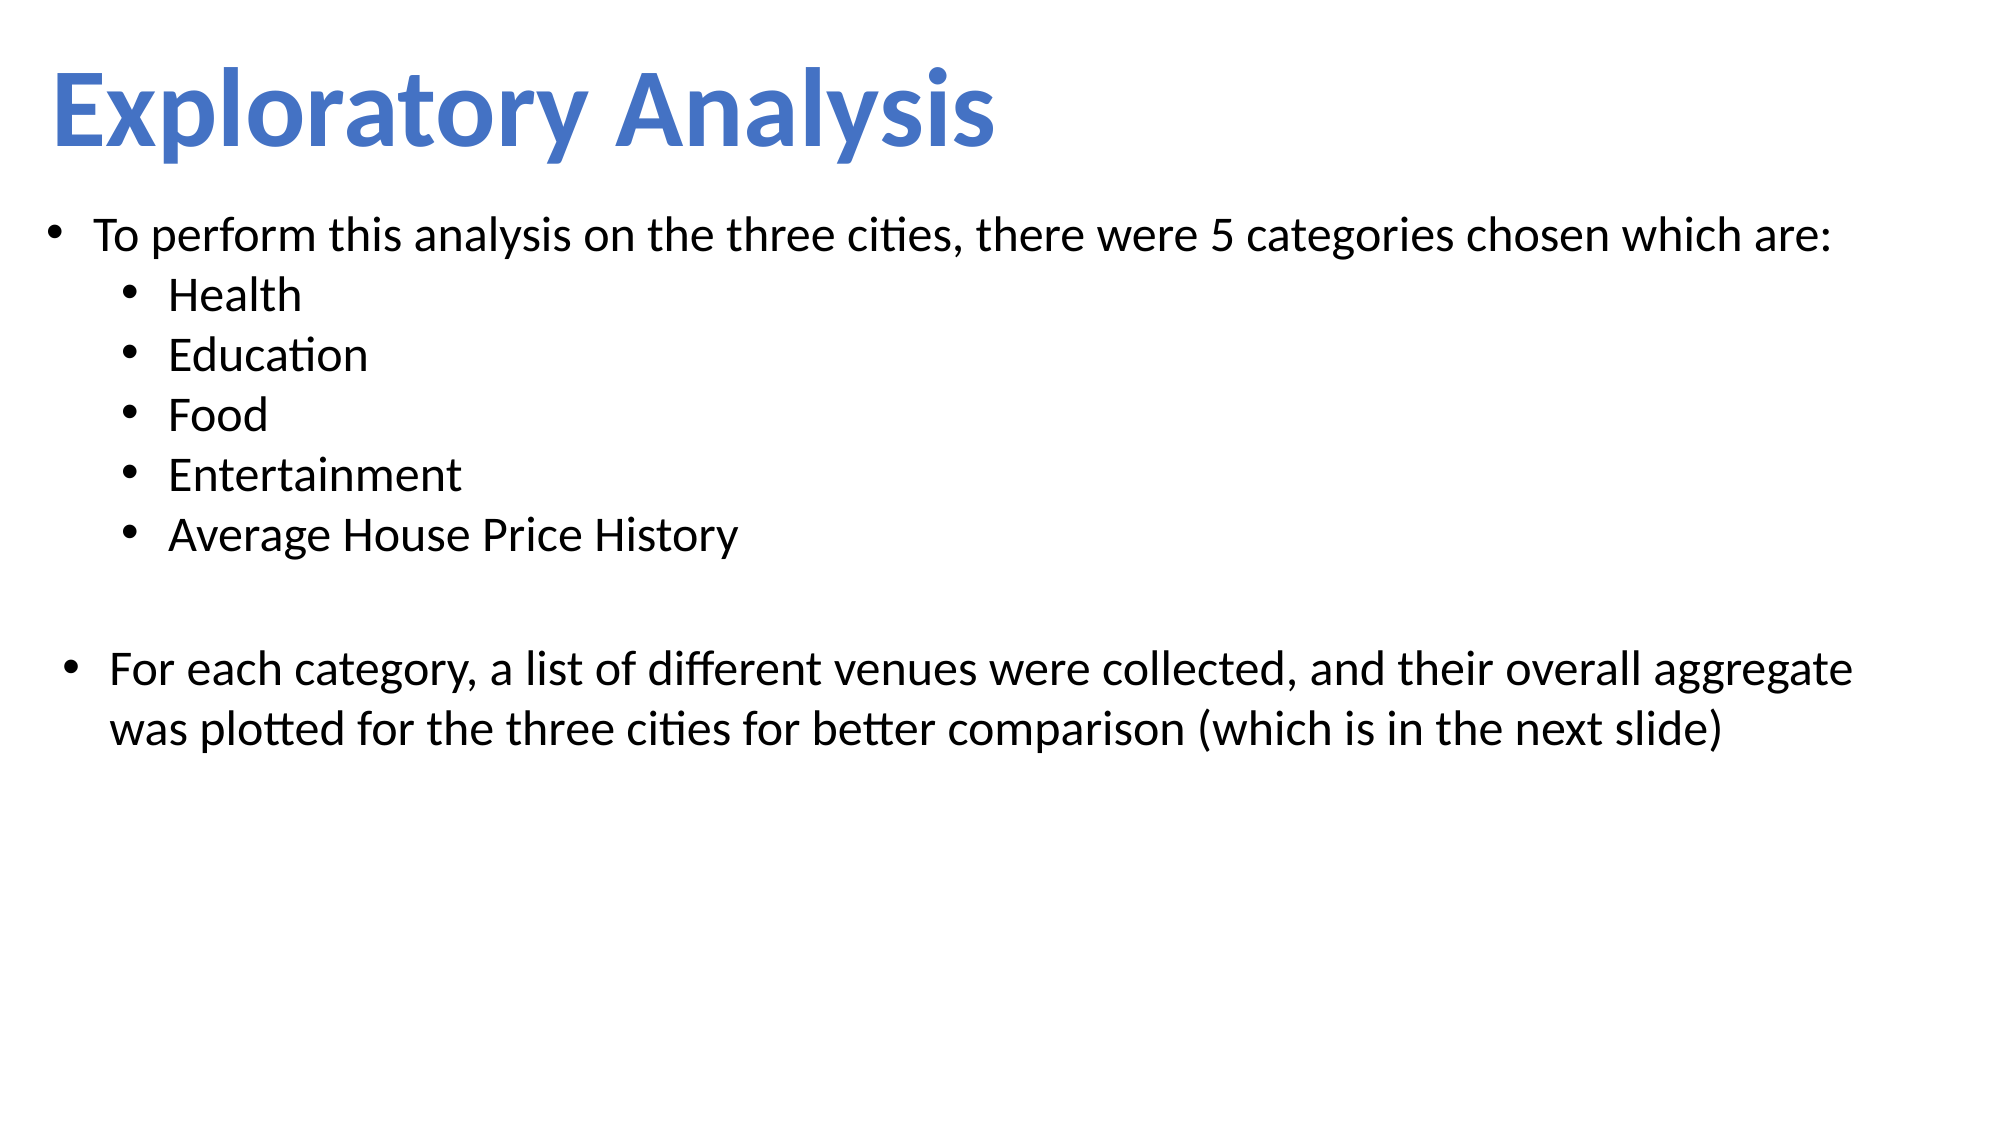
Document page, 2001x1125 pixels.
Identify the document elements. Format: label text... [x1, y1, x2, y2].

text_box To perform this analysis on the three cities, there were 5 categories chosen which are: Health Education Food Entertainment Average House Price History [31, 193, 1882, 689]
text_box Exploratory Analysis [35, 26, 1014, 177]
text_box For each category, a list of different venues were collected, and their overall aggregate was plotted for the three cities for better comparison (which is in the next slide) [47, 628, 1898, 764]
